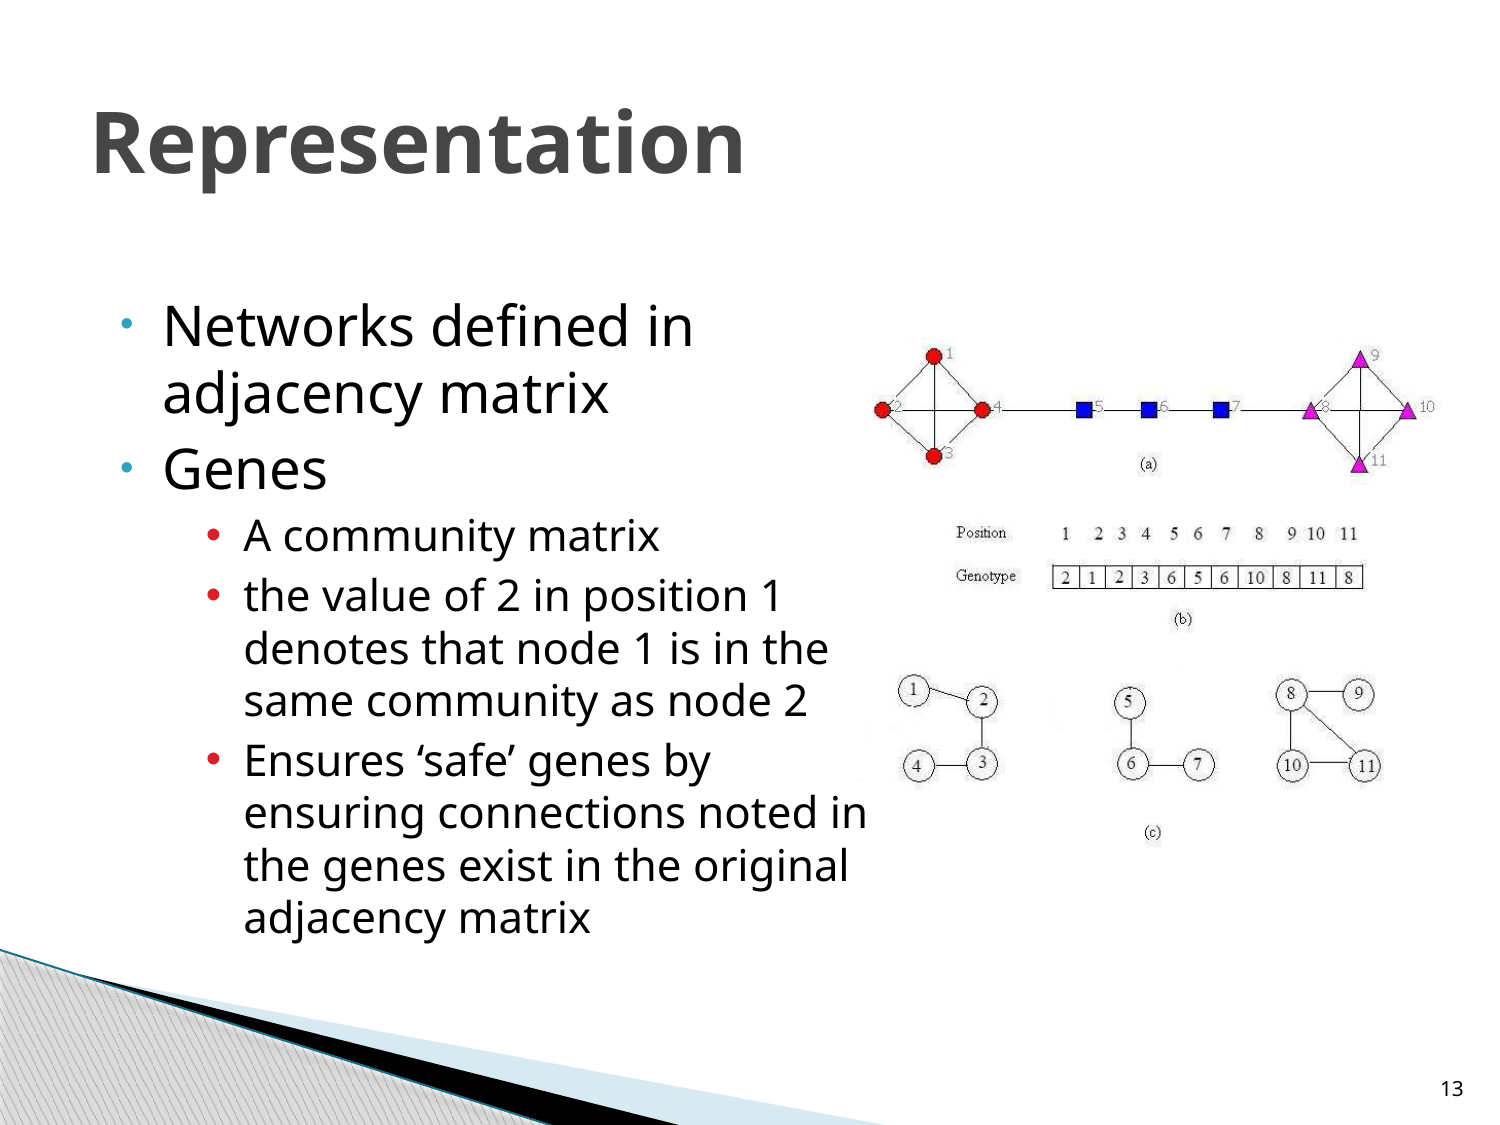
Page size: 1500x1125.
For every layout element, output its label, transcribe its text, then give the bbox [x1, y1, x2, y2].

slide_number 13 [1418, 1051, 1479, 1112]
picture [824, 337, 1463, 876]
list Networks defined in adjacency matrix Genes A community matrix the value of 2 in position 1 denotes that node 1 is in the same community as node 2 Ensures ‘safe’ genes by ensuring connections noted in the genes exist in the original adjacency matrix [87, 282, 900, 1025]
title Representation [75, 45, 1425, 233]
